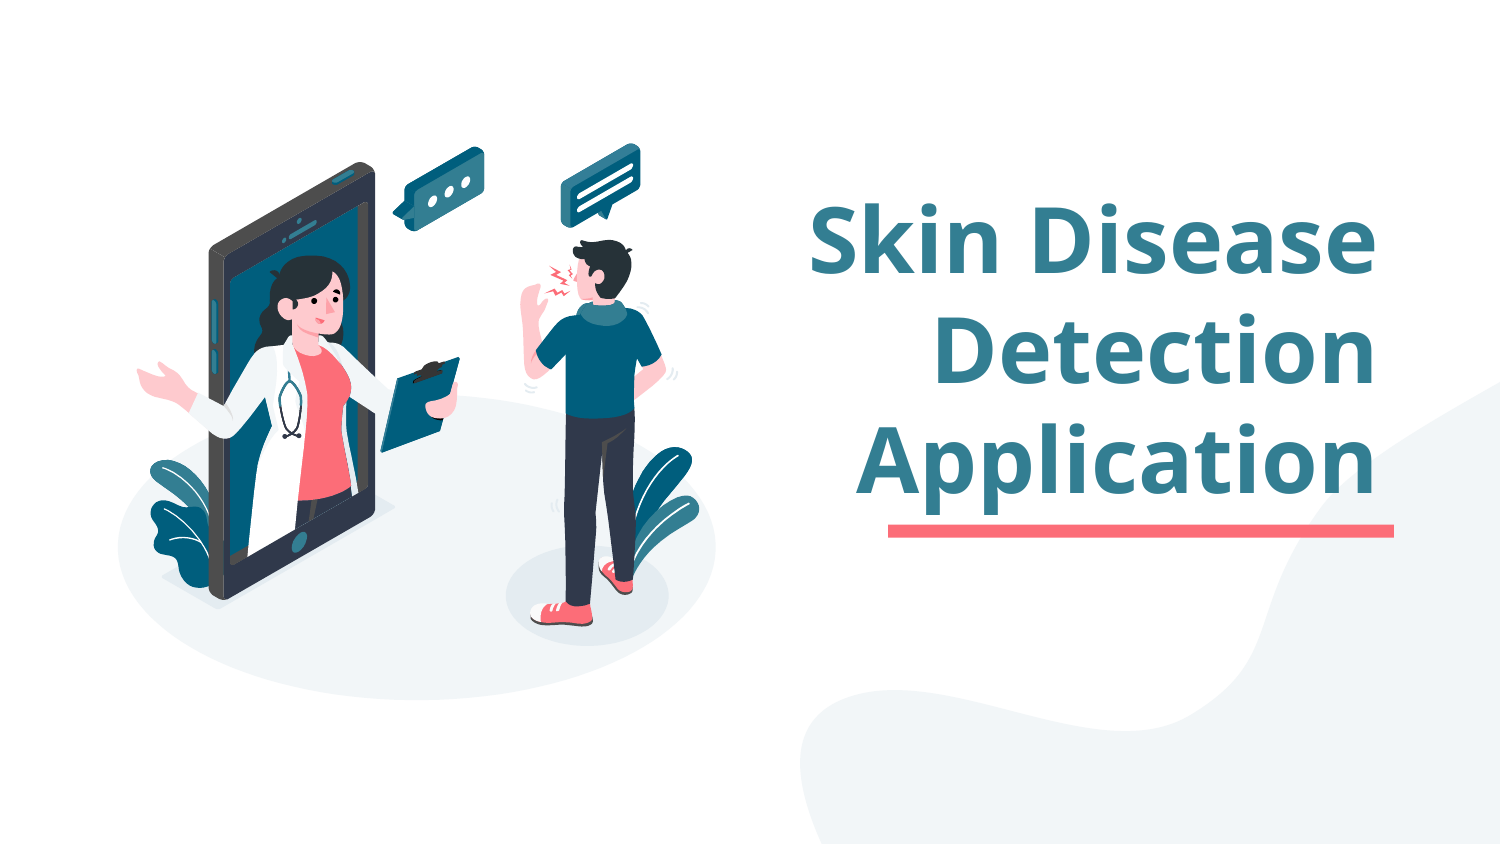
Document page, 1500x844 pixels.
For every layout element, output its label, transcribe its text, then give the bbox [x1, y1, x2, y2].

text_box [888, 524, 1394, 538]
title Skin Disease Detection Application [721, 167, 1394, 407]
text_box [117, 143, 716, 701]
